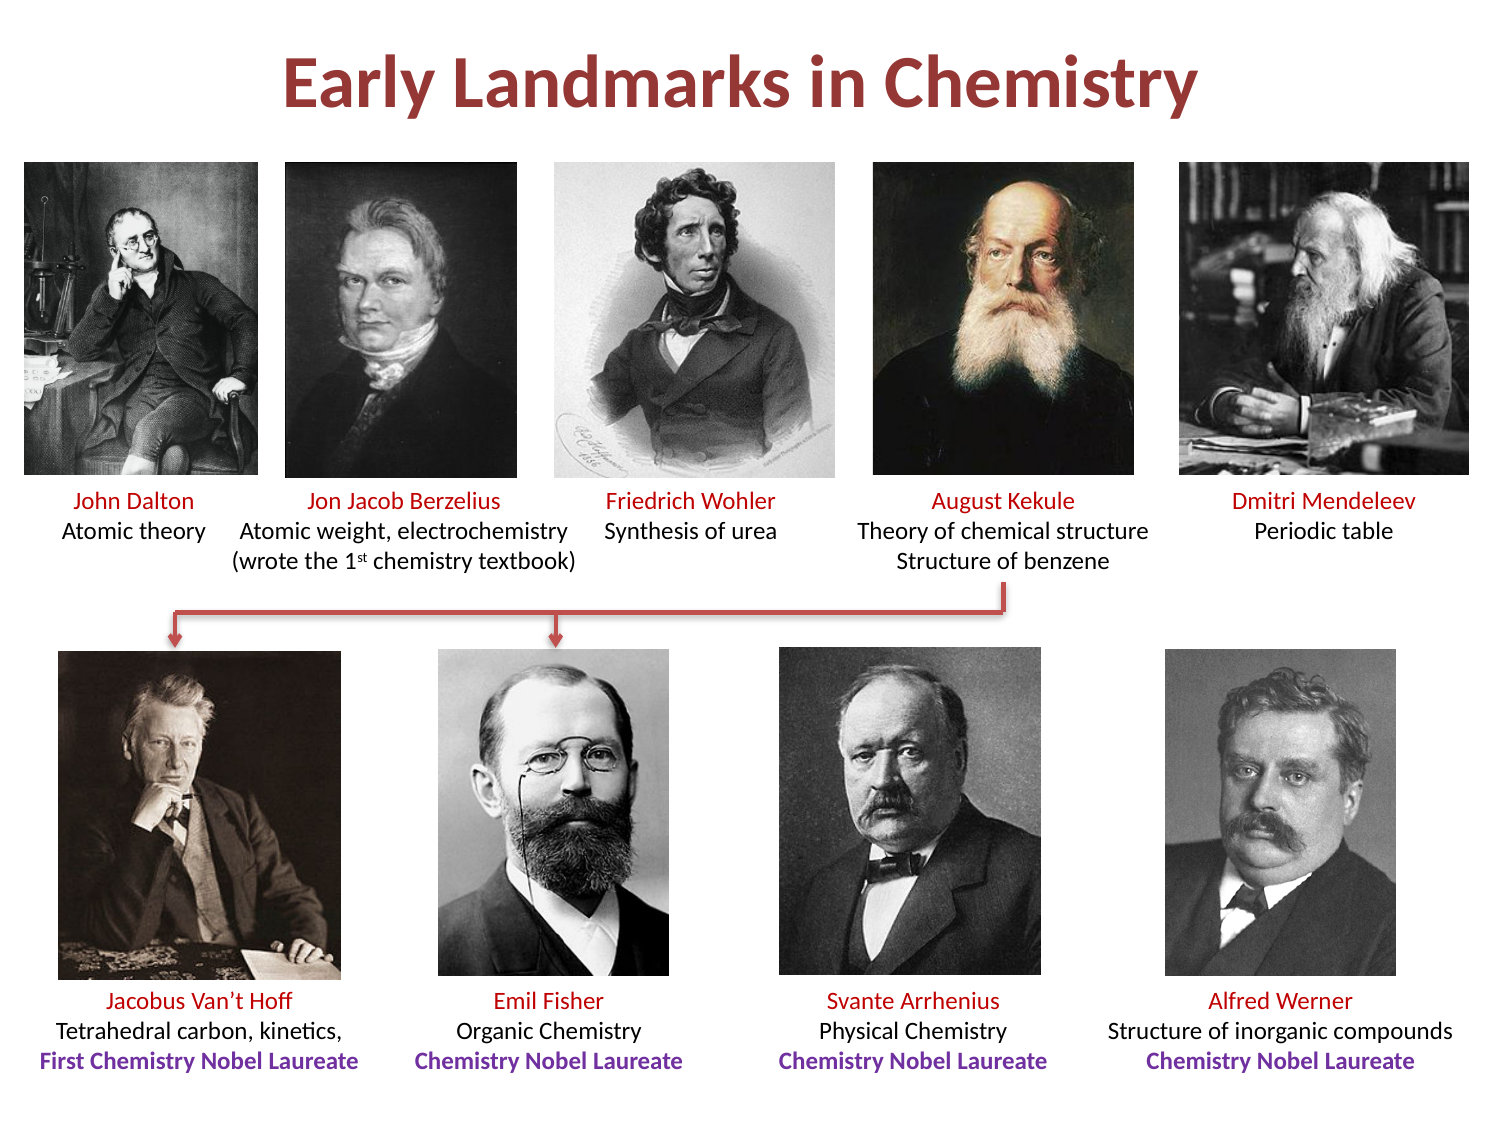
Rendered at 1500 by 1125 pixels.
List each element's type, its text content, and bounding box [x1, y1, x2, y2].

title Early Landmarks in Chemistry [75, 37, 1425, 118]
text_box Alfred Werner Structure of inorganic compounds Chemistry Nobel Laureate [1092, 977, 1469, 1112]
text_box Emil Fisher Organic Chemistry Chemistry Nobel Laureate [399, 977, 699, 1112]
text_box Dmitri Mendeleev Periodic table [1217, 485, 1432, 552]
picture [284, 162, 517, 478]
picture [58, 651, 341, 980]
text_box Svante Arrhenius Physical Chemistry Chemistry Nobel Laureate [764, 977, 1063, 1112]
picture [1165, 649, 1396, 976]
picture [554, 162, 836, 478]
text_box Jacobus Van’t Hoff Tetrahedral carbon, kinetics, First Chemistry Nobel Laureate [24, 977, 374, 1082]
picture [778, 647, 1042, 976]
picture [24, 162, 258, 476]
picture [1179, 162, 1469, 476]
text_box Friedrich Wohler Synthesis of urea [589, 487, 793, 552]
text_box John Dalton Atomic theory [46, 485, 216, 552]
picture [437, 649, 669, 977]
picture [872, 162, 1135, 476]
text_box August Kekule Theory of chemical structure Structure of benzene [842, 477, 1165, 582]
text_box Jon Jacob Berzelius Atomic weight, electrochemistry (wrote the 1st chemistry textbook) [216, 477, 592, 582]
